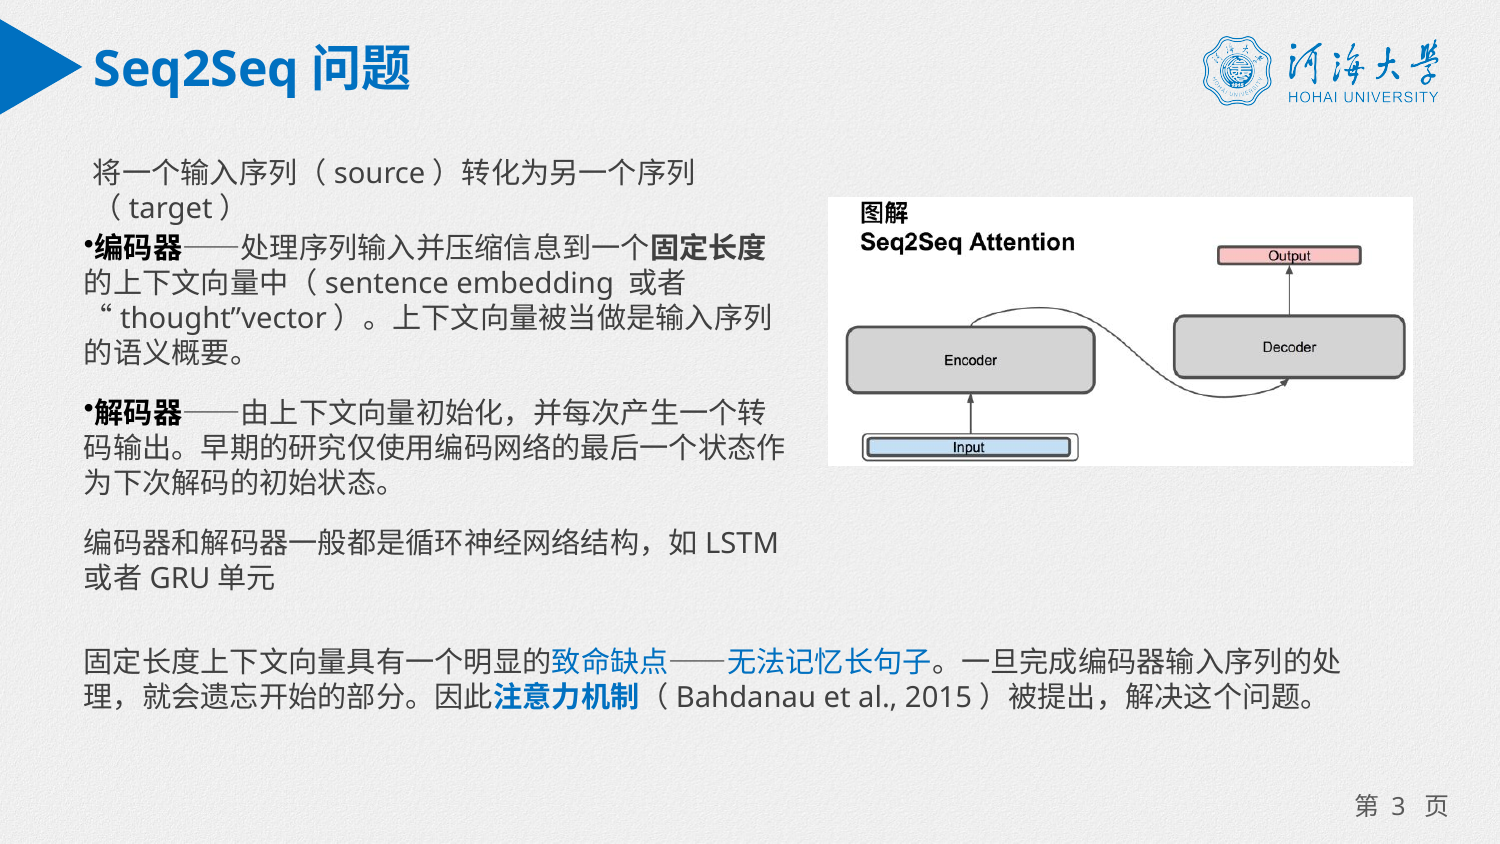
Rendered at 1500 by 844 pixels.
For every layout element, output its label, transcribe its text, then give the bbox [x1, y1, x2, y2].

text_box 将一个输入序列（source）转化为另一个序列（target） [78, 146, 829, 232]
text_box [0, 19, 83, 115]
text_box Seq2Seq问题 [78, 29, 427, 105]
text_box 编码器——处理序列输入并压缩信息到一个固定长度的上下文向量中（sentence embedding 或者 “thought”vector）。上下文向量被当做是输入序列的语义概要。 解码器——由上下文向量初始化，并每次产生一个转码输出。早期的研究仅使用编码网络的最后一个状态作为下次解码的初始状态。 编码器和解码器一般都是循环神经网络结构，如LSTM或者GRU单元 [69, 222, 808, 602]
picture [0, 0, 1500, 844]
text_box 固定长度上下文向量具有一个明显的致命缺点——无法记忆长句子。一旦完成编码器输入序列的处理，就会遗忘开始的部分。因此注意力机制（Bahdanau et al., 2015）被提出，解决这个问题。 [69, 635, 1376, 721]
